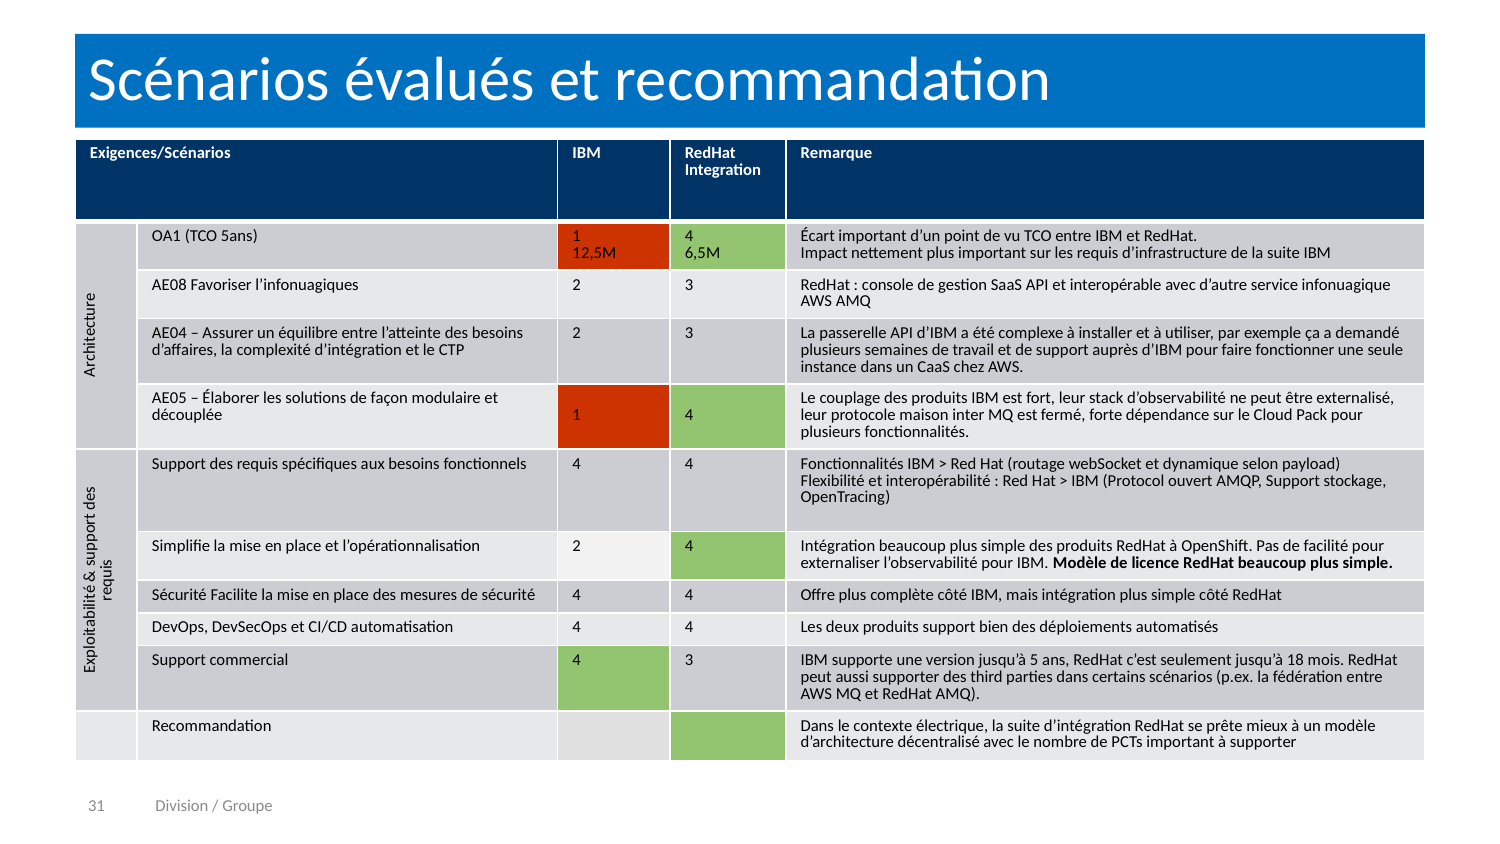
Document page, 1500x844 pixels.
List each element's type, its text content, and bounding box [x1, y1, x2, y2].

table_cell Support des requis spécifiques aux besoins fonctionnels [138, 450, 557, 531]
table_header IBM [558, 140, 669, 219]
table_header Remarque [787, 140, 1424, 219]
table_cell 4 [671, 581, 785, 612]
table_cell 4 [671, 450, 785, 531]
table_cell 4 [558, 581, 669, 612]
table_cell 3 [671, 646, 785, 710]
table_cell Les deux produits support bien des déploiements automatisés [787, 614, 1424, 645]
table_cell Écart important d’un point de vu TCO entre IBM et RedHat. Impact nettement plus important sur les requis d’infrastructure de la suite IBM [787, 224, 1424, 269]
table_cell DevOps, DevSecOps et CI/CD automatisation [138, 614, 557, 645]
table_cell AE04 – Assurer un équilibre entre l’atteinte des besoins d’affaires, la complexité d’intégration et le CTP [138, 319, 557, 383]
slide_number 31 [74, 782, 142, 827]
table_cell Dans le contexte électrique, la suite d’intégration RedHat se prête mieux à un modèle d’architecture décentralisé avec le nombre de PCTs important à supporter [787, 712, 1424, 760]
footer Division / Groupe [142, 782, 1425, 827]
table_cell 2 [558, 319, 669, 383]
table_cell 3 [671, 271, 785, 318]
table_cell [558, 712, 669, 760]
table_cell [671, 712, 785, 760]
table_cell [76, 712, 136, 760]
table_header Exigences/Scénarios [76, 140, 557, 219]
table_cell Simplifie la mise en place et l’opérationnalisation [138, 532, 557, 579]
table_cell Offre plus complète côté IBM, mais intégration plus simple côté RedHat [787, 581, 1424, 612]
table_cell IBM supporte une version jusqu’à 5 ans, RedHat c’est seulement jusqu’à 18 mois. RedHat peut aussi supporter des third parties dans certains scénarios (p.ex. la fédération entre AWS MQ et RedHat AMQ). [787, 646, 1424, 710]
table_cell 2 [558, 271, 669, 318]
table_cell AE08 Favoriser l’infonuagiques [138, 271, 557, 318]
title Scénarios évalués et recommandation [75, 33, 1425, 128]
table_cell OA1 (TCO 5ans) [138, 224, 557, 269]
table_cell 4 [558, 646, 669, 710]
table_cell Architecture [76, 224, 136, 448]
table_cell Support commercial [138, 646, 557, 710]
table_cell Exploitabilité & support des requis [76, 450, 136, 710]
table_cell 2 [558, 532, 669, 579]
table_cell La passerelle API d’IBM a été complexe à installer et à utiliser, par exemple ça a demandé plusieurs semaines de travail et de support auprès d’IBM pour faire fonctionner une seule instance dans un CaaS chez AWS. [787, 319, 1424, 383]
table_cell 1 12,5M [558, 224, 669, 269]
table_cell 4 6,5M [671, 224, 785, 269]
table_cell Intégration beaucoup plus simple des produits RedHat à OpenShift. Pas de facilité pour externaliser l’observabilité pour IBM. Modèle de licence RedHat beaucoup plus simple. [787, 532, 1424, 579]
table_cell Le couplage des produits IBM est fort, leur stack d’observabilité ne peut être externalisé, leur protocole maison inter MQ est fermé, forte dépendance sur le Cloud Pack pour plusieurs fonctionnalités. [787, 385, 1424, 448]
table_cell 4 [558, 614, 669, 645]
table_cell 3 [671, 319, 785, 383]
table_cell 4 [671, 385, 785, 448]
table_cell Recommandation [138, 712, 557, 760]
table_cell AE05 – Élaborer les solutions de façon modulaire et découplée [138, 385, 557, 448]
table_cell Fonctionnalités IBM > Red Hat (routage webSocket et dynamique selon payload) Flexibilité et interopérabilité : Red Hat > IBM (Protocol ouvert AMQP, Support stockage, OpenTracing) [787, 450, 1424, 531]
table_cell Sécurité Facilite la mise en place des mesures de sécurité [138, 581, 557, 612]
table_cell 4 [671, 532, 785, 579]
table_header RedHat Integration [671, 140, 785, 219]
table_cell 4 [558, 450, 669, 531]
table_cell 4 [671, 614, 785, 645]
table_cell RedHat : console de gestion SaaS API et interopérable avec d’autre service infonuagique AWS AMQ [787, 271, 1424, 318]
table_cell 1 [558, 385, 669, 448]
